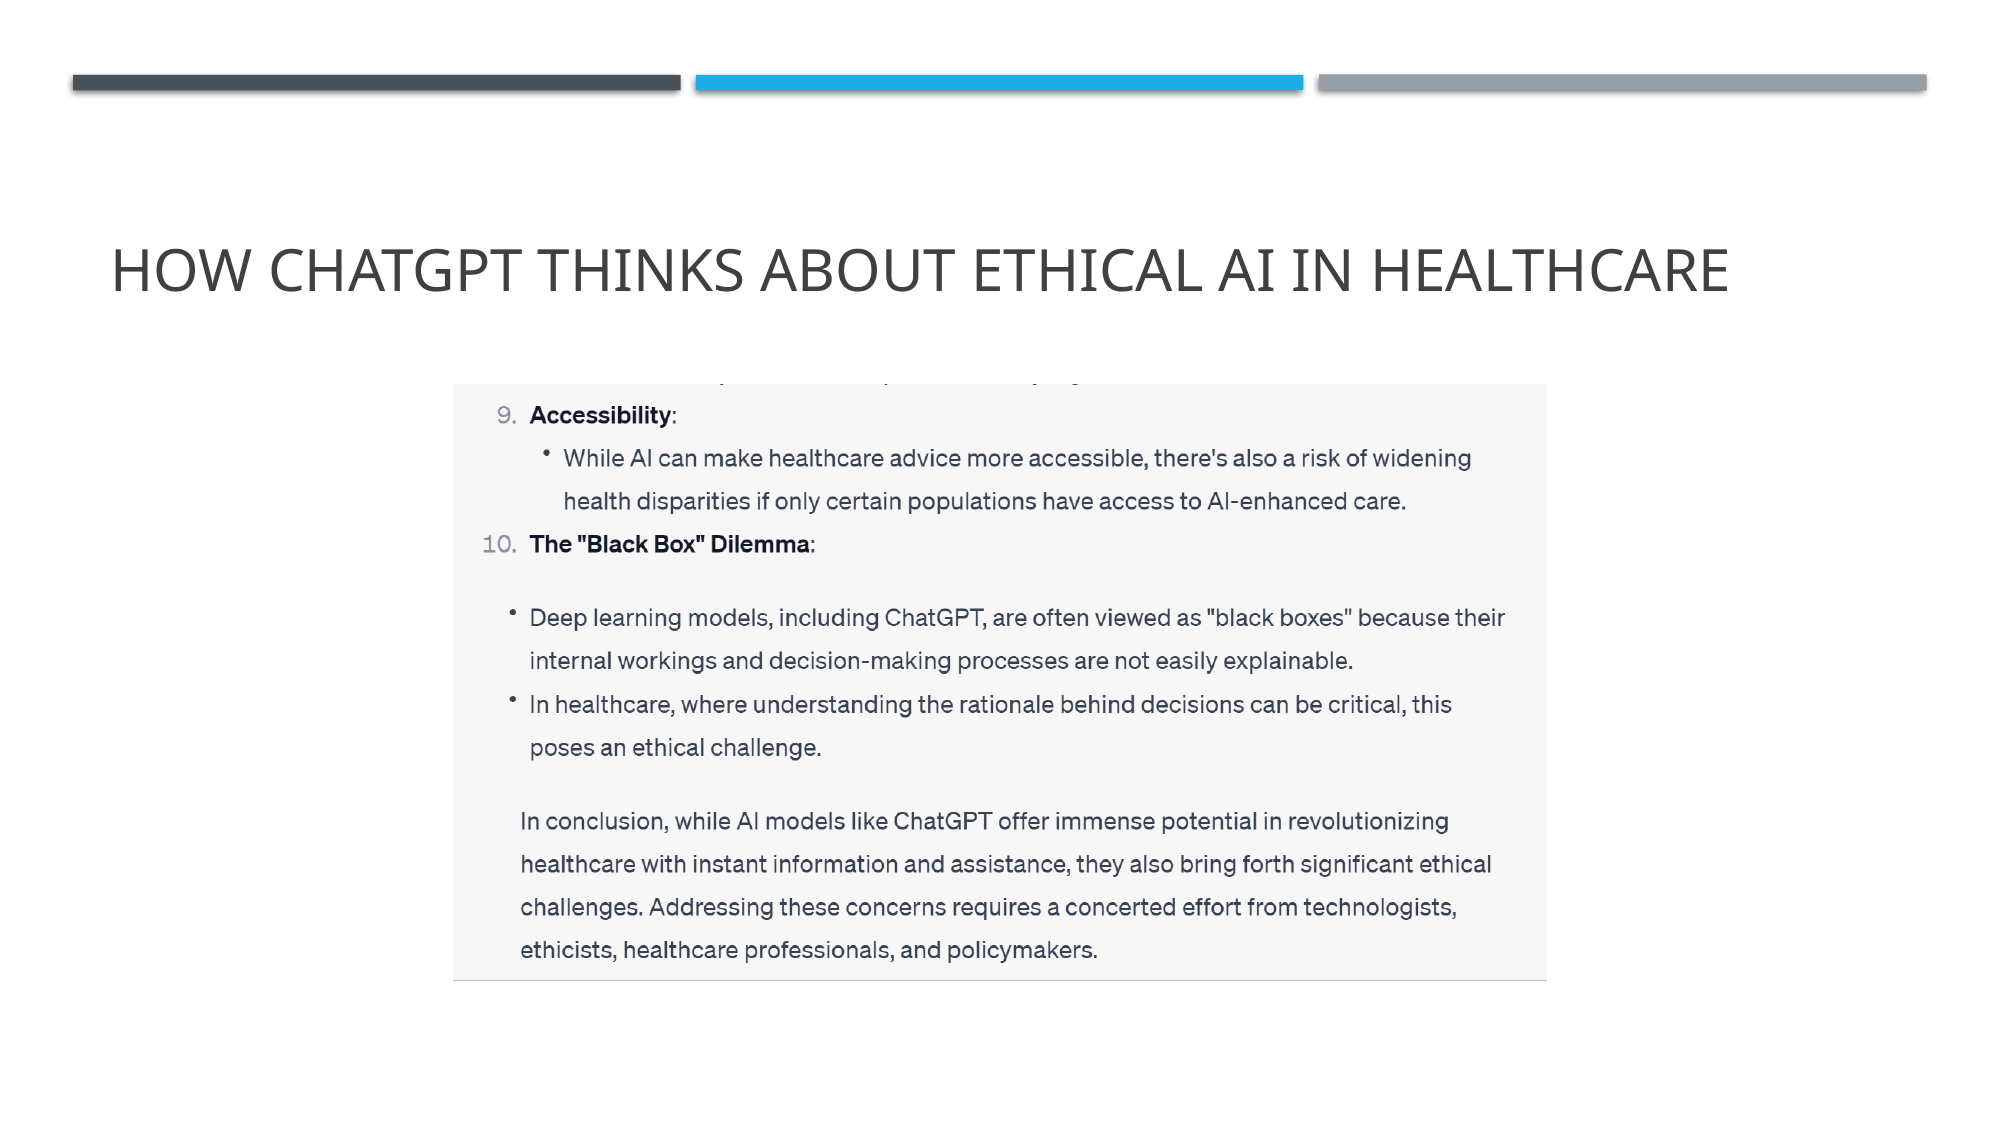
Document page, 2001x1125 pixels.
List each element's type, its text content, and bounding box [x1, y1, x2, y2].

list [453, 383, 1547, 981]
title How ChatGPT thinks about ethical ai in healthcare [95, 115, 1905, 311]
